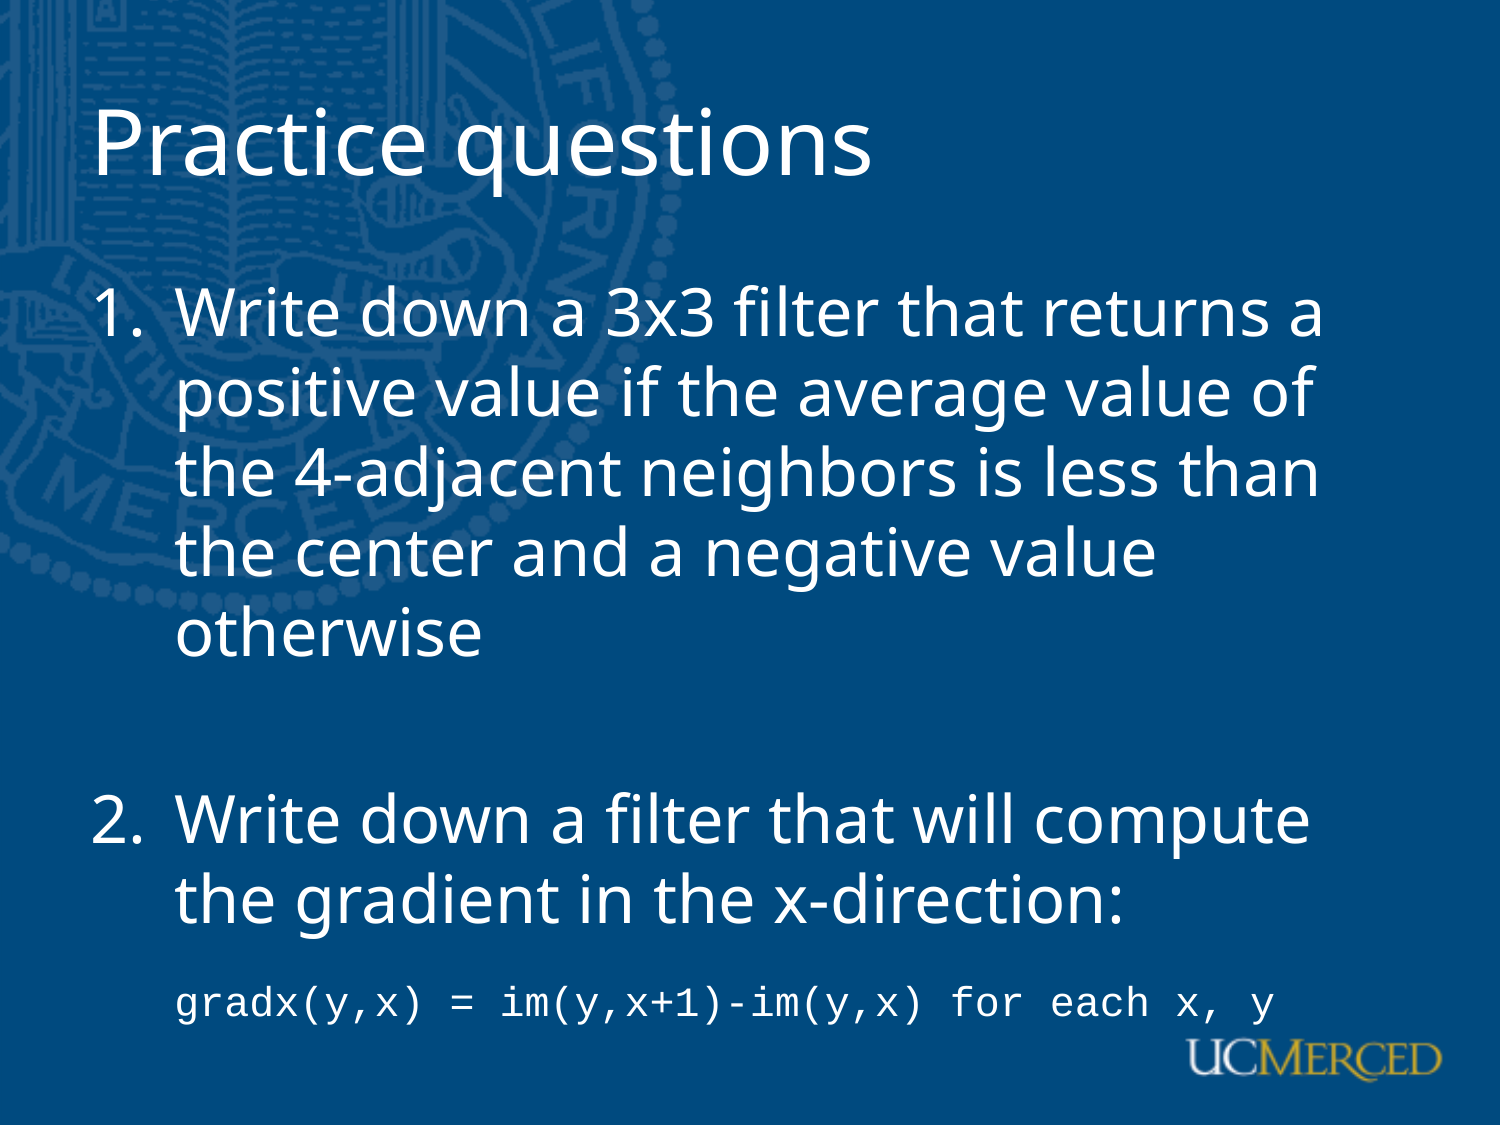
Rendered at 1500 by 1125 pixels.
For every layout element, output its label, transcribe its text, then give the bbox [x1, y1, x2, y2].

picture [0, 0, 1500, 1125]
list Write down a 3x3 filter that returns a positive value if the average value of the 4-adjacent neighbors is less than the center and a negative value otherwise Write down a filter that will compute the gradient in the x-direction: gradx(y,x) = im(y,x+1)-im(y,x) for each x, y [75, 262, 1425, 1005]
title Practice questions [75, 45, 1425, 233]
